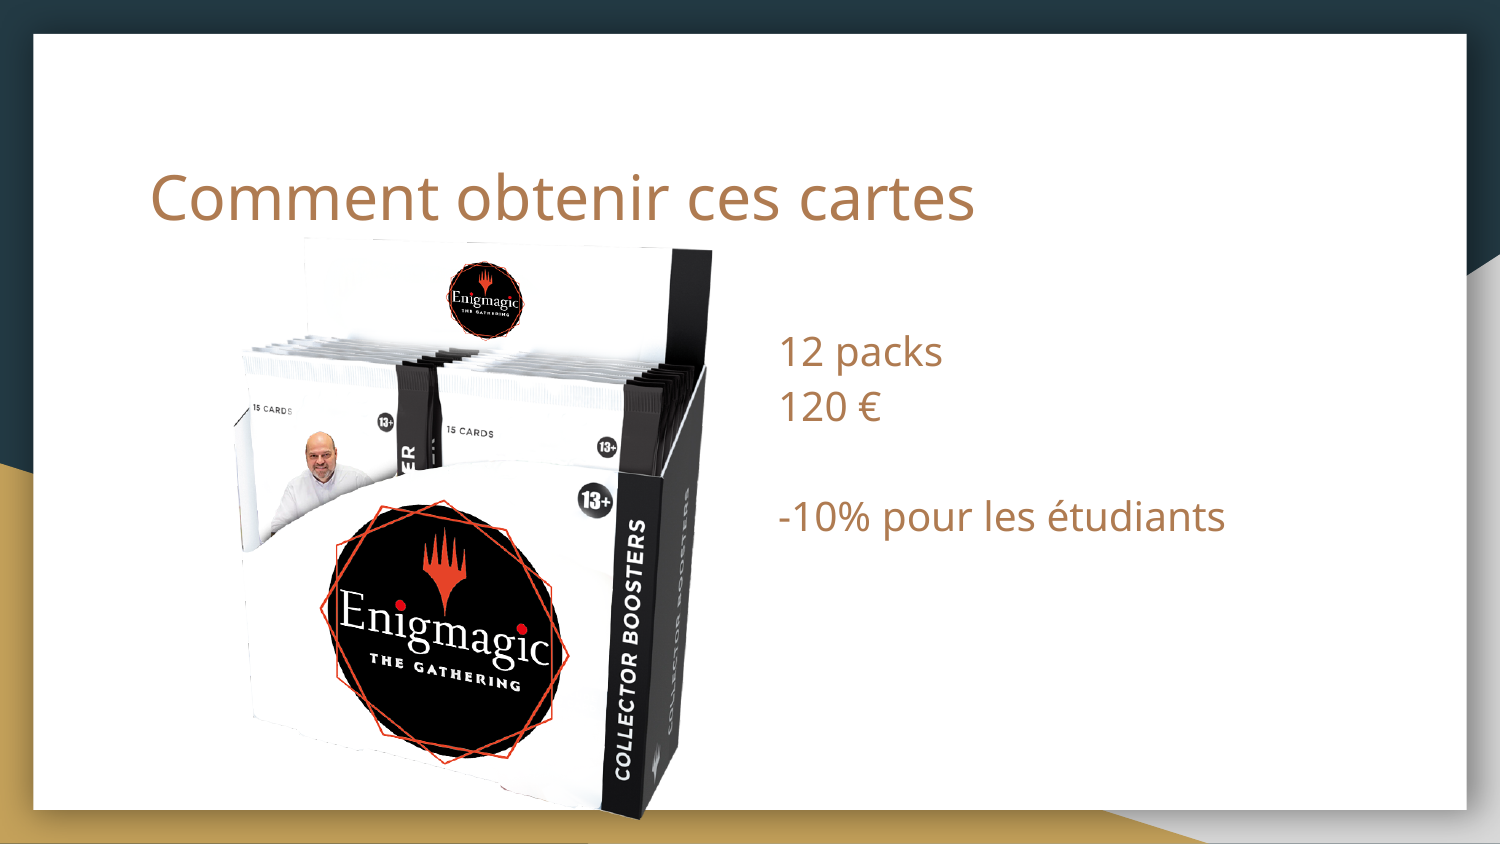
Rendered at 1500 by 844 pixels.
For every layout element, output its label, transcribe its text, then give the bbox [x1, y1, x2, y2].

title Comment obtenir ces cartes [134, 138, 1366, 296]
picture [180, 236, 764, 820]
title 12 packs 120 € -10% pour les étudiants [768, 308, 1430, 560]
